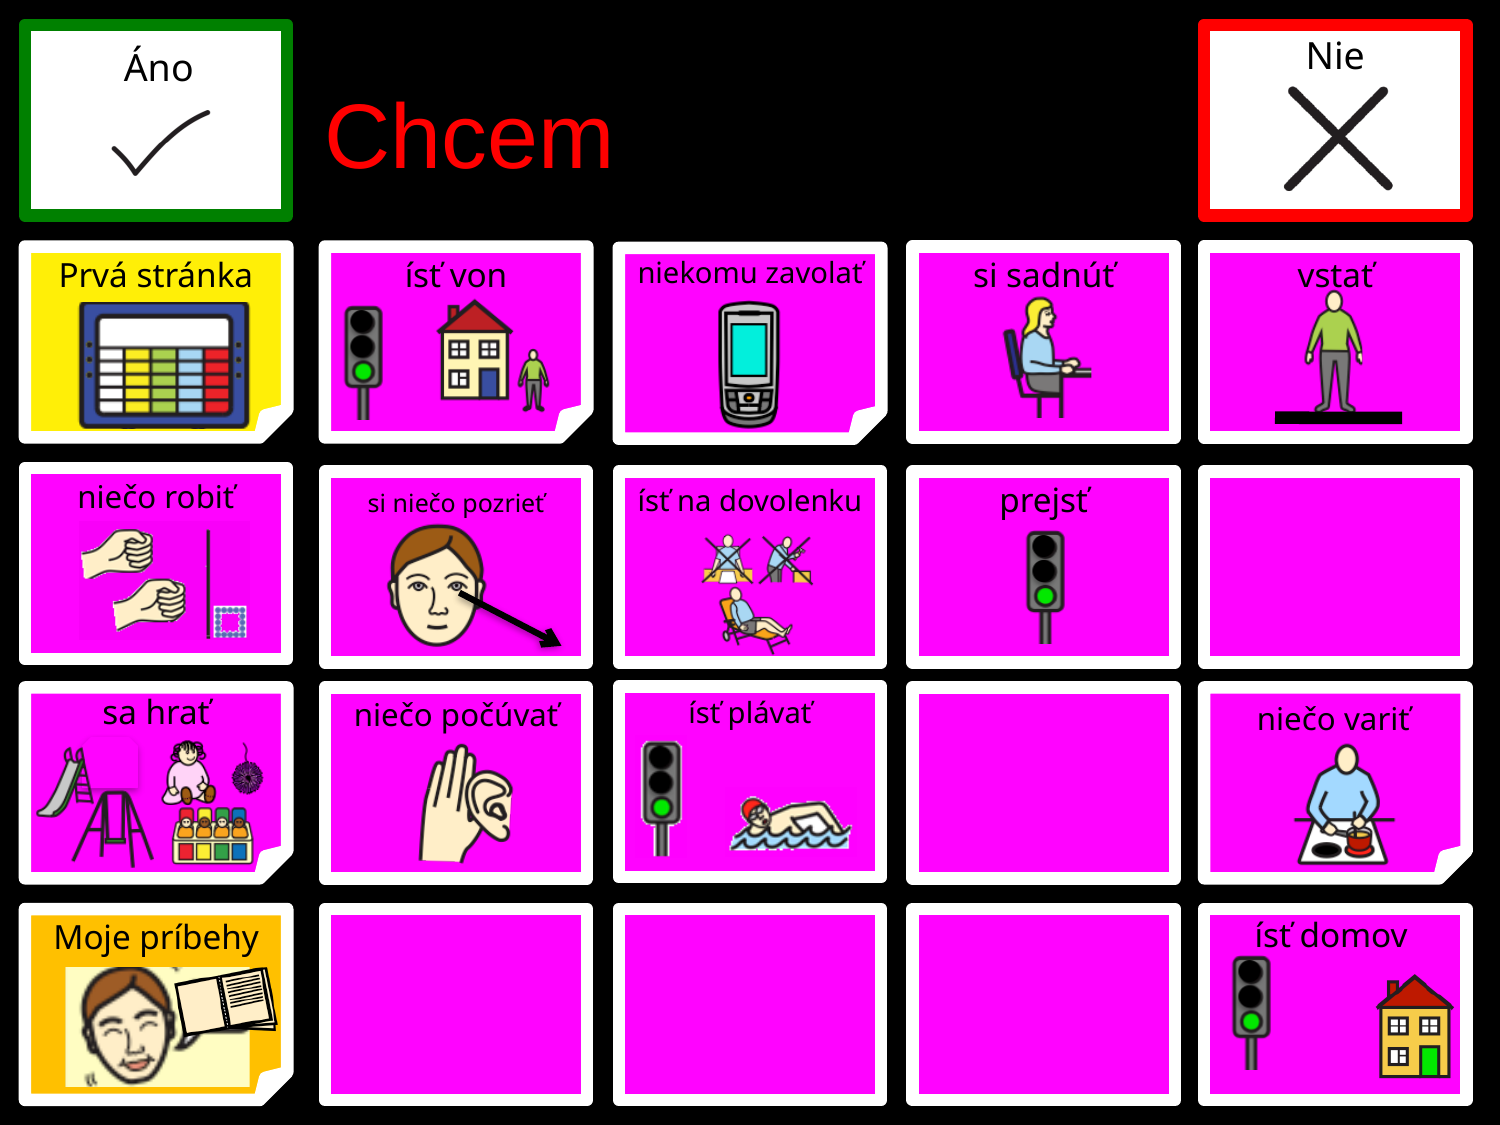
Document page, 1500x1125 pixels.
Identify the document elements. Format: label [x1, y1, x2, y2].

text_box [324, 908, 588, 1101]
picture [101, 84, 220, 203]
picture [78, 520, 250, 640]
picture [396, 733, 538, 876]
text_box [618, 471, 882, 663]
text_box [1203, 471, 1467, 663]
picture [676, 291, 824, 438]
title [324, 36, 857, 242]
picture [686, 524, 826, 664]
text_box [912, 687, 1176, 879]
text_box [324, 245, 589, 439]
picture [62, 301, 267, 429]
picture [1174, 946, 1324, 1070]
picture [1274, 735, 1415, 876]
text_box [618, 686, 882, 878]
text_box [24, 684, 289, 851]
picture [362, 512, 511, 661]
text_box [912, 246, 1176, 438]
text_box [1203, 24, 1467, 216]
picture [1352, 964, 1477, 1088]
picture [634, 735, 687, 858]
text_box [1202, 686, 1468, 880]
picture [1274, 74, 1403, 203]
text_box [912, 908, 1176, 1101]
picture [24, 731, 288, 879]
text_box [912, 471, 1176, 663]
text_box [1200, 906, 1467, 1101]
picture [65, 946, 284, 1087]
text_box [324, 471, 588, 663]
picture [987, 287, 1092, 418]
picture [1284, 274, 1363, 424]
text_box [24, 908, 289, 1101]
picture [286, 287, 562, 424]
text_box [24, 245, 289, 439]
text_box [324, 687, 588, 879]
text_box [24, 467, 288, 660]
text_box [618, 908, 882, 1101]
text_box [618, 246, 883, 440]
text_box [24, 24, 288, 216]
text_box [1203, 246, 1467, 438]
picture [969, 520, 1118, 645]
picture [724, 787, 857, 857]
